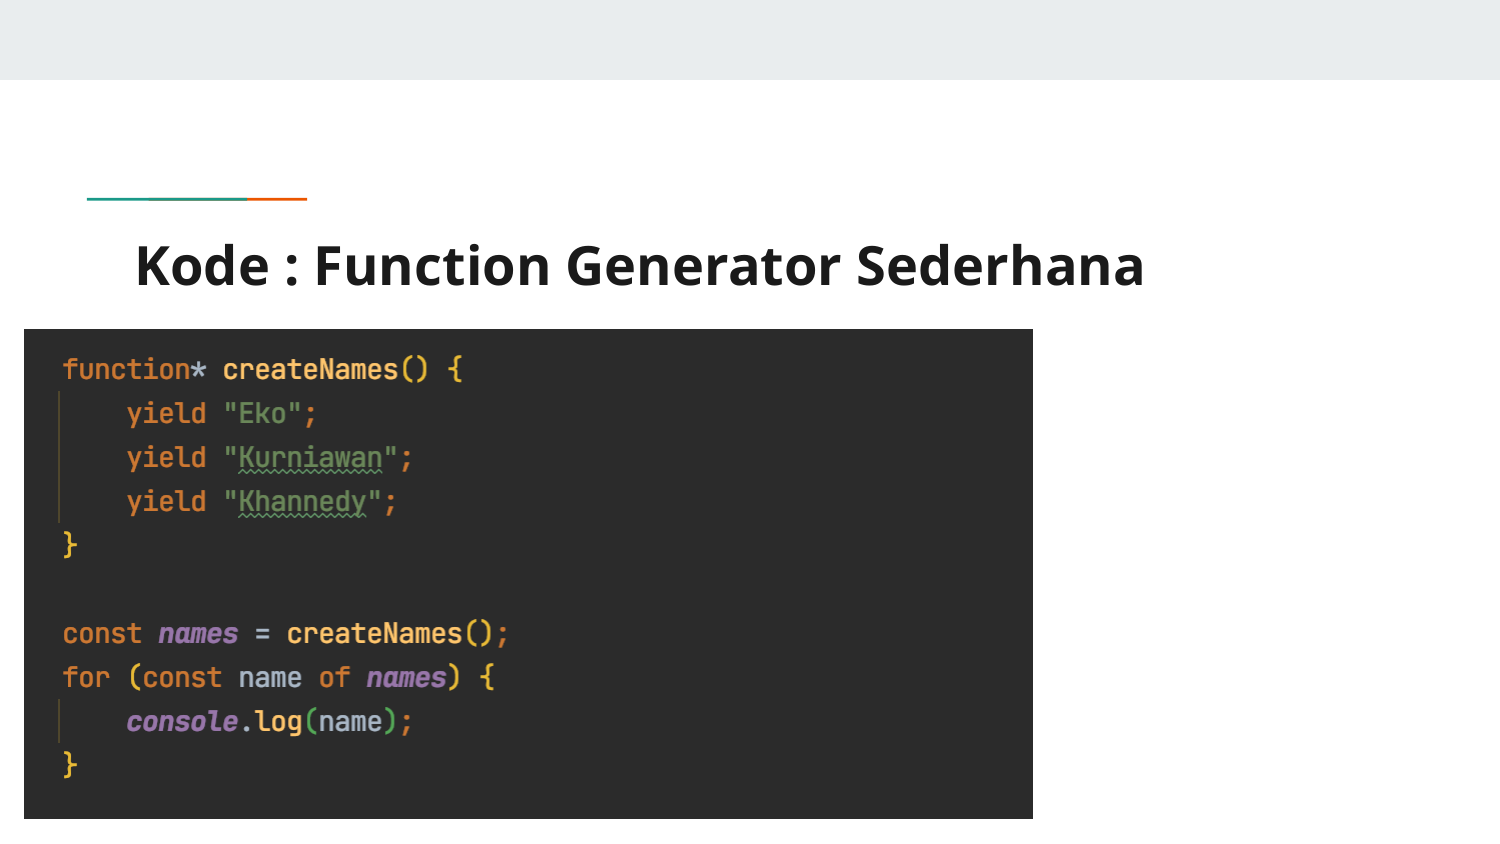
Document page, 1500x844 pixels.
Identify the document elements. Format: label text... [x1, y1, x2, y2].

picture [24, 328, 1033, 819]
title Kode : Function Generator Sederhana [119, 216, 1381, 305]
